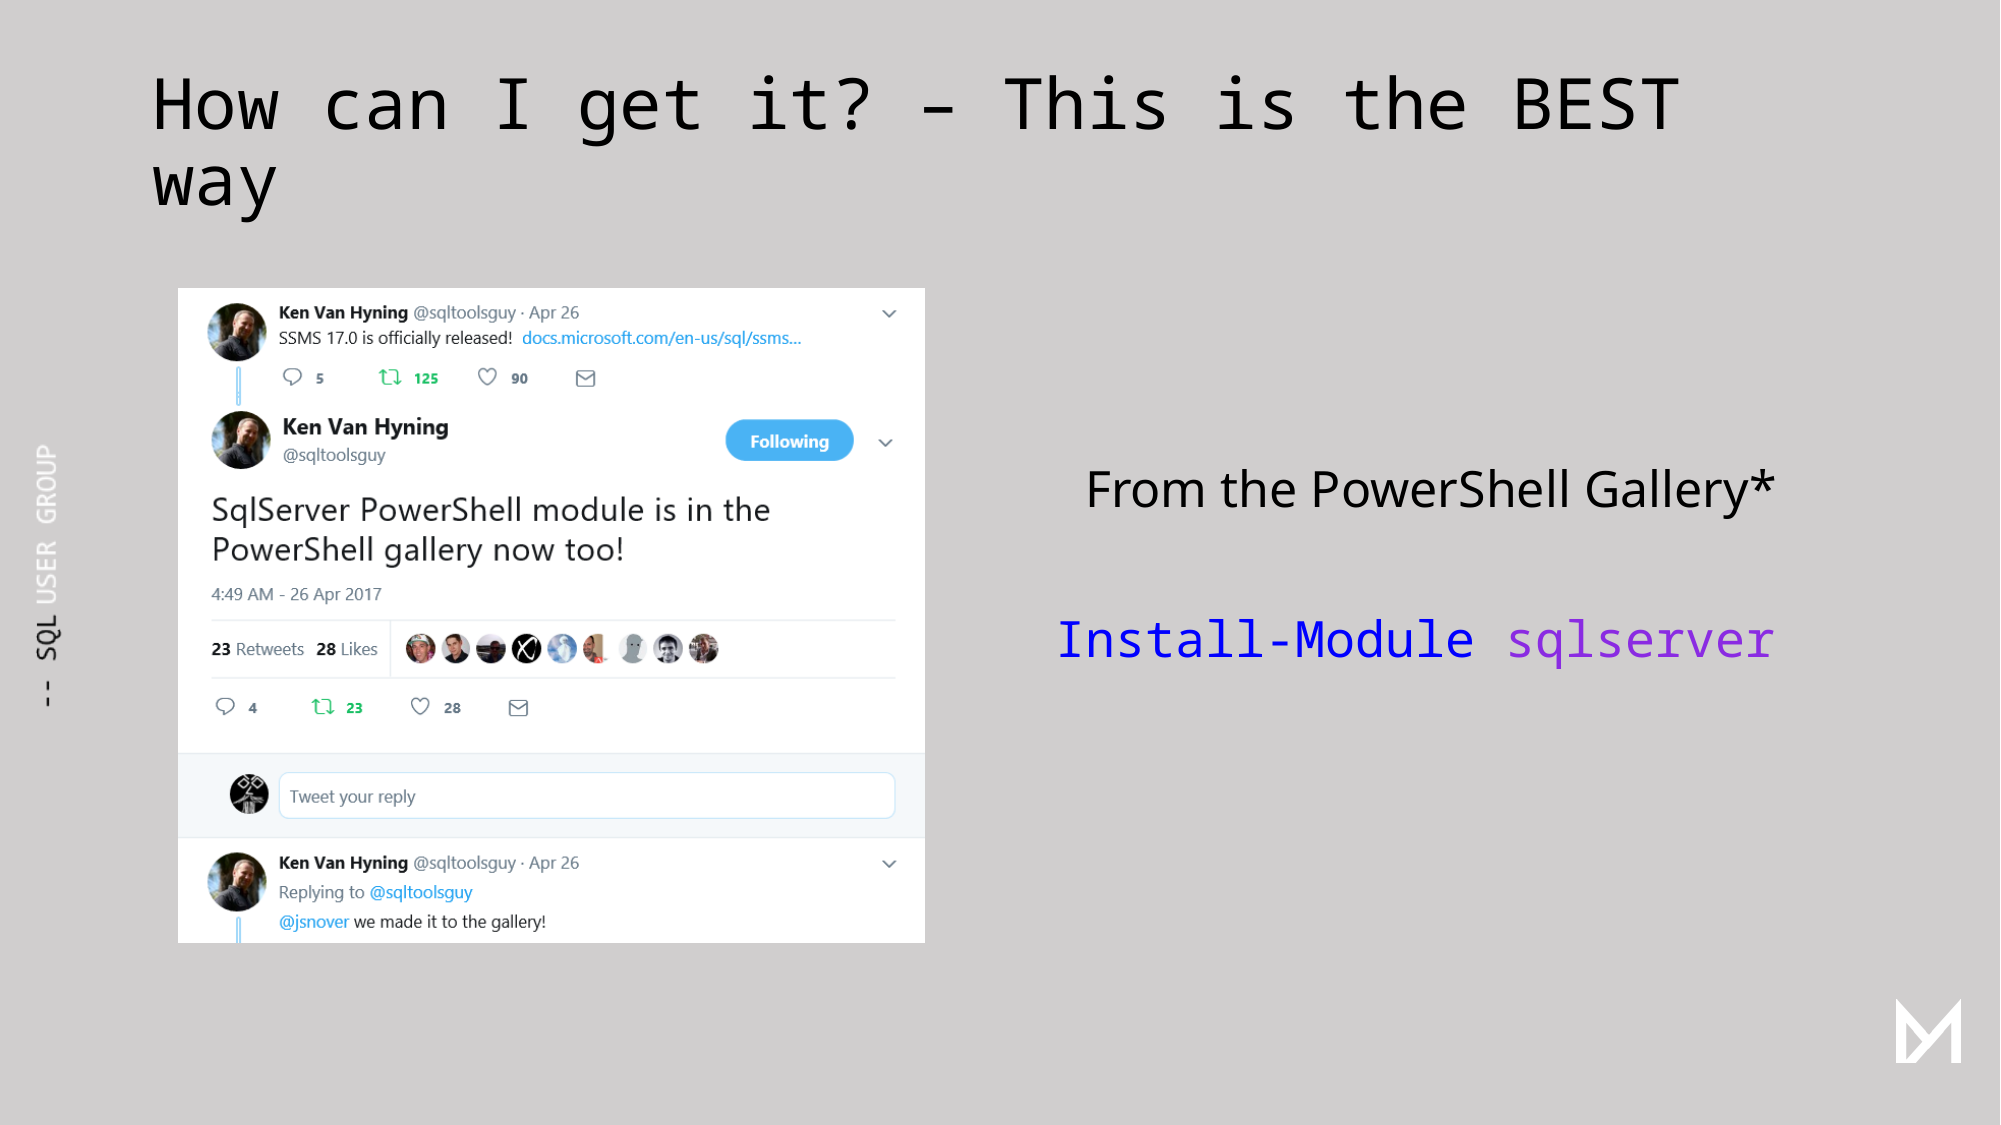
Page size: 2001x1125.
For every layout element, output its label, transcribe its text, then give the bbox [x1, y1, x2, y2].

picture [178, 288, 925, 943]
picture [1896, 999, 1961, 1063]
list From the PowerShell Gallery* Install-Module sqlserver [964, 457, 1898, 766]
picture [18, 423, 83, 732]
title How can I get it? – This is the BEST way [137, 59, 1863, 229]
